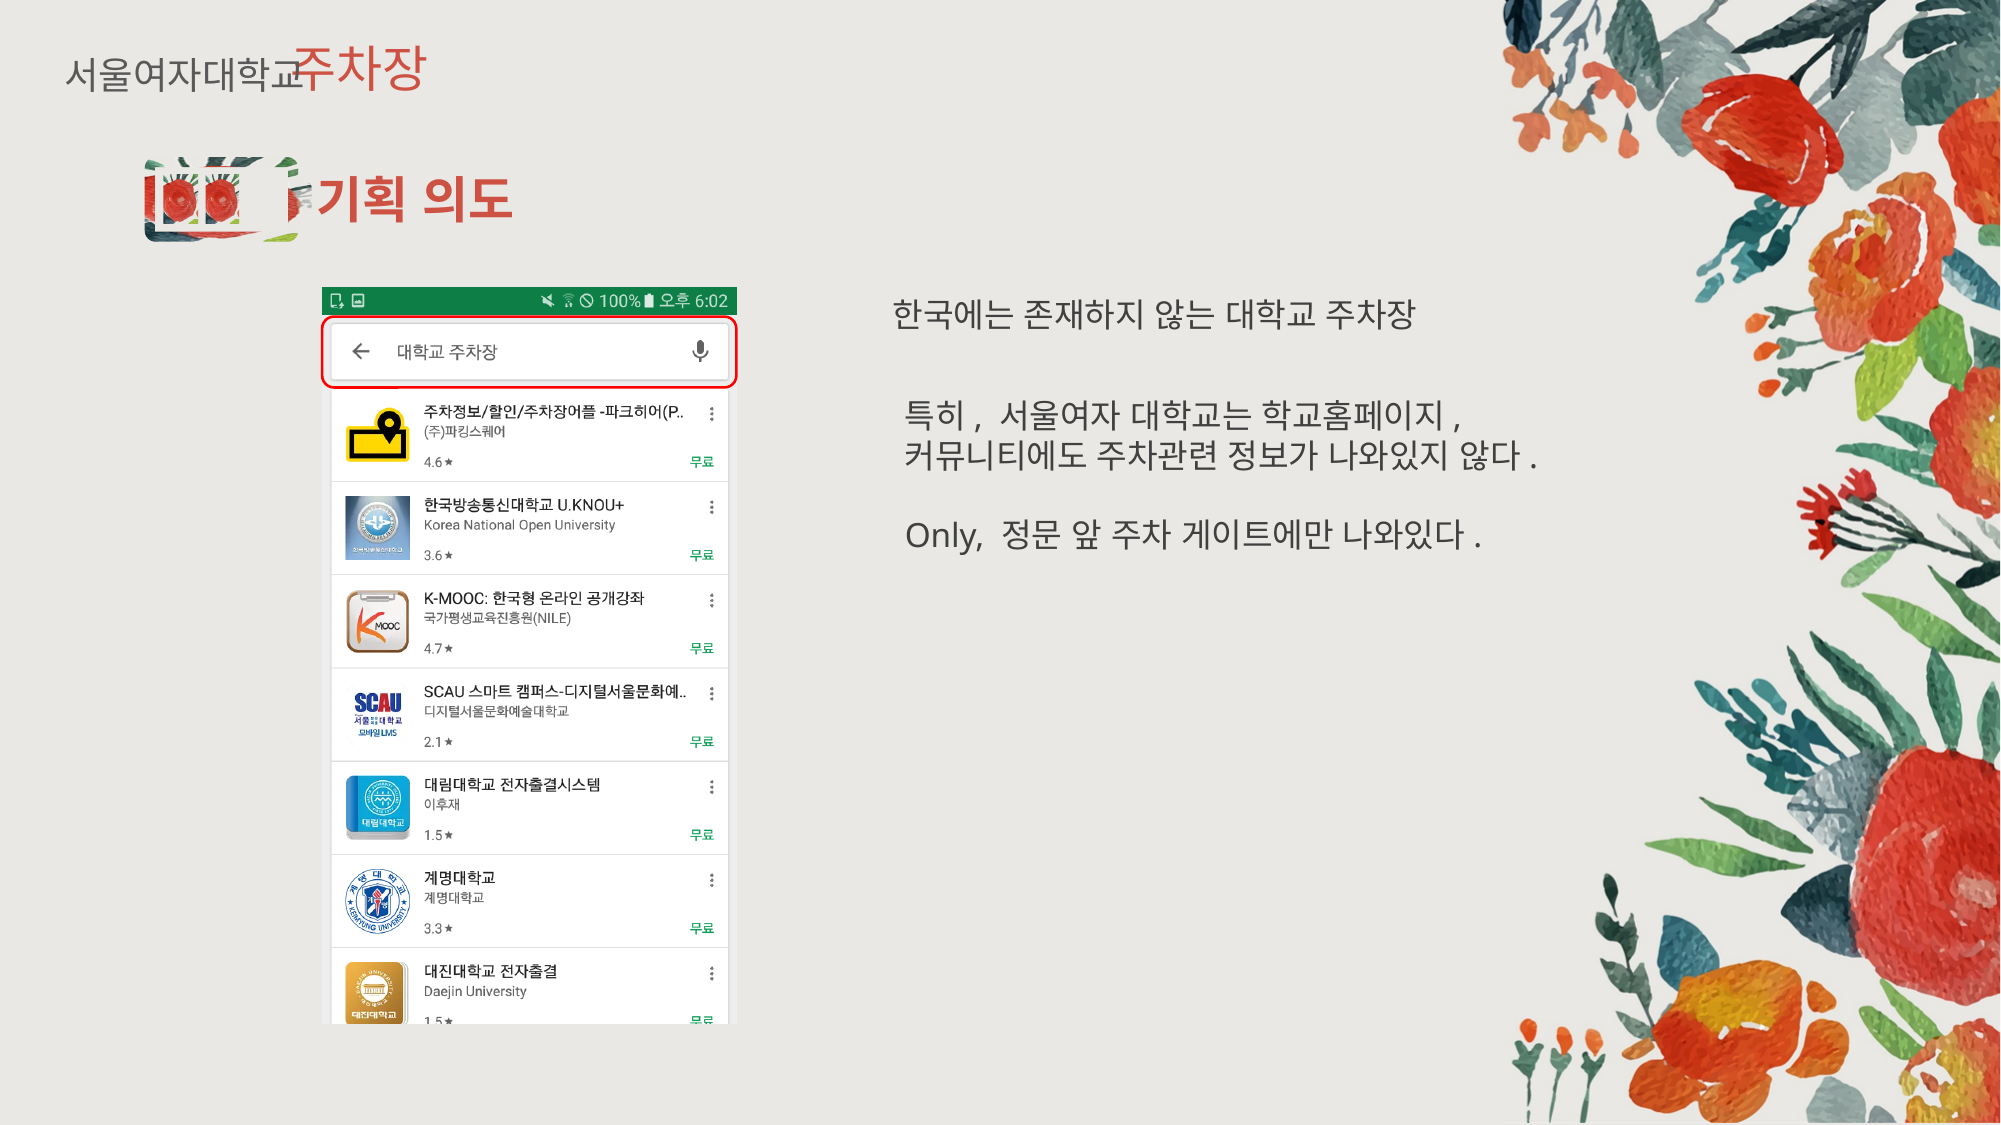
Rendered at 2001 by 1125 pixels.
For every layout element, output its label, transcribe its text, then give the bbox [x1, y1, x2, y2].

text_box 특히, 서울여자 대학교는 학교홈페이지, 커뮤니티에도 주차관련 정보가 나와있지 않다. Only, 정문 앞 주차 게이트에만 나와있다. [890, 387, 1560, 562]
picture [1495, 0, 2001, 1125]
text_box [144, 156, 312, 242]
picture [322, 287, 737, 1024]
text_box 한국에는 존재하지 않는 대학교 주차장 [873, 287, 1438, 342]
text_box 기획 의도 [312, 161, 555, 237]
